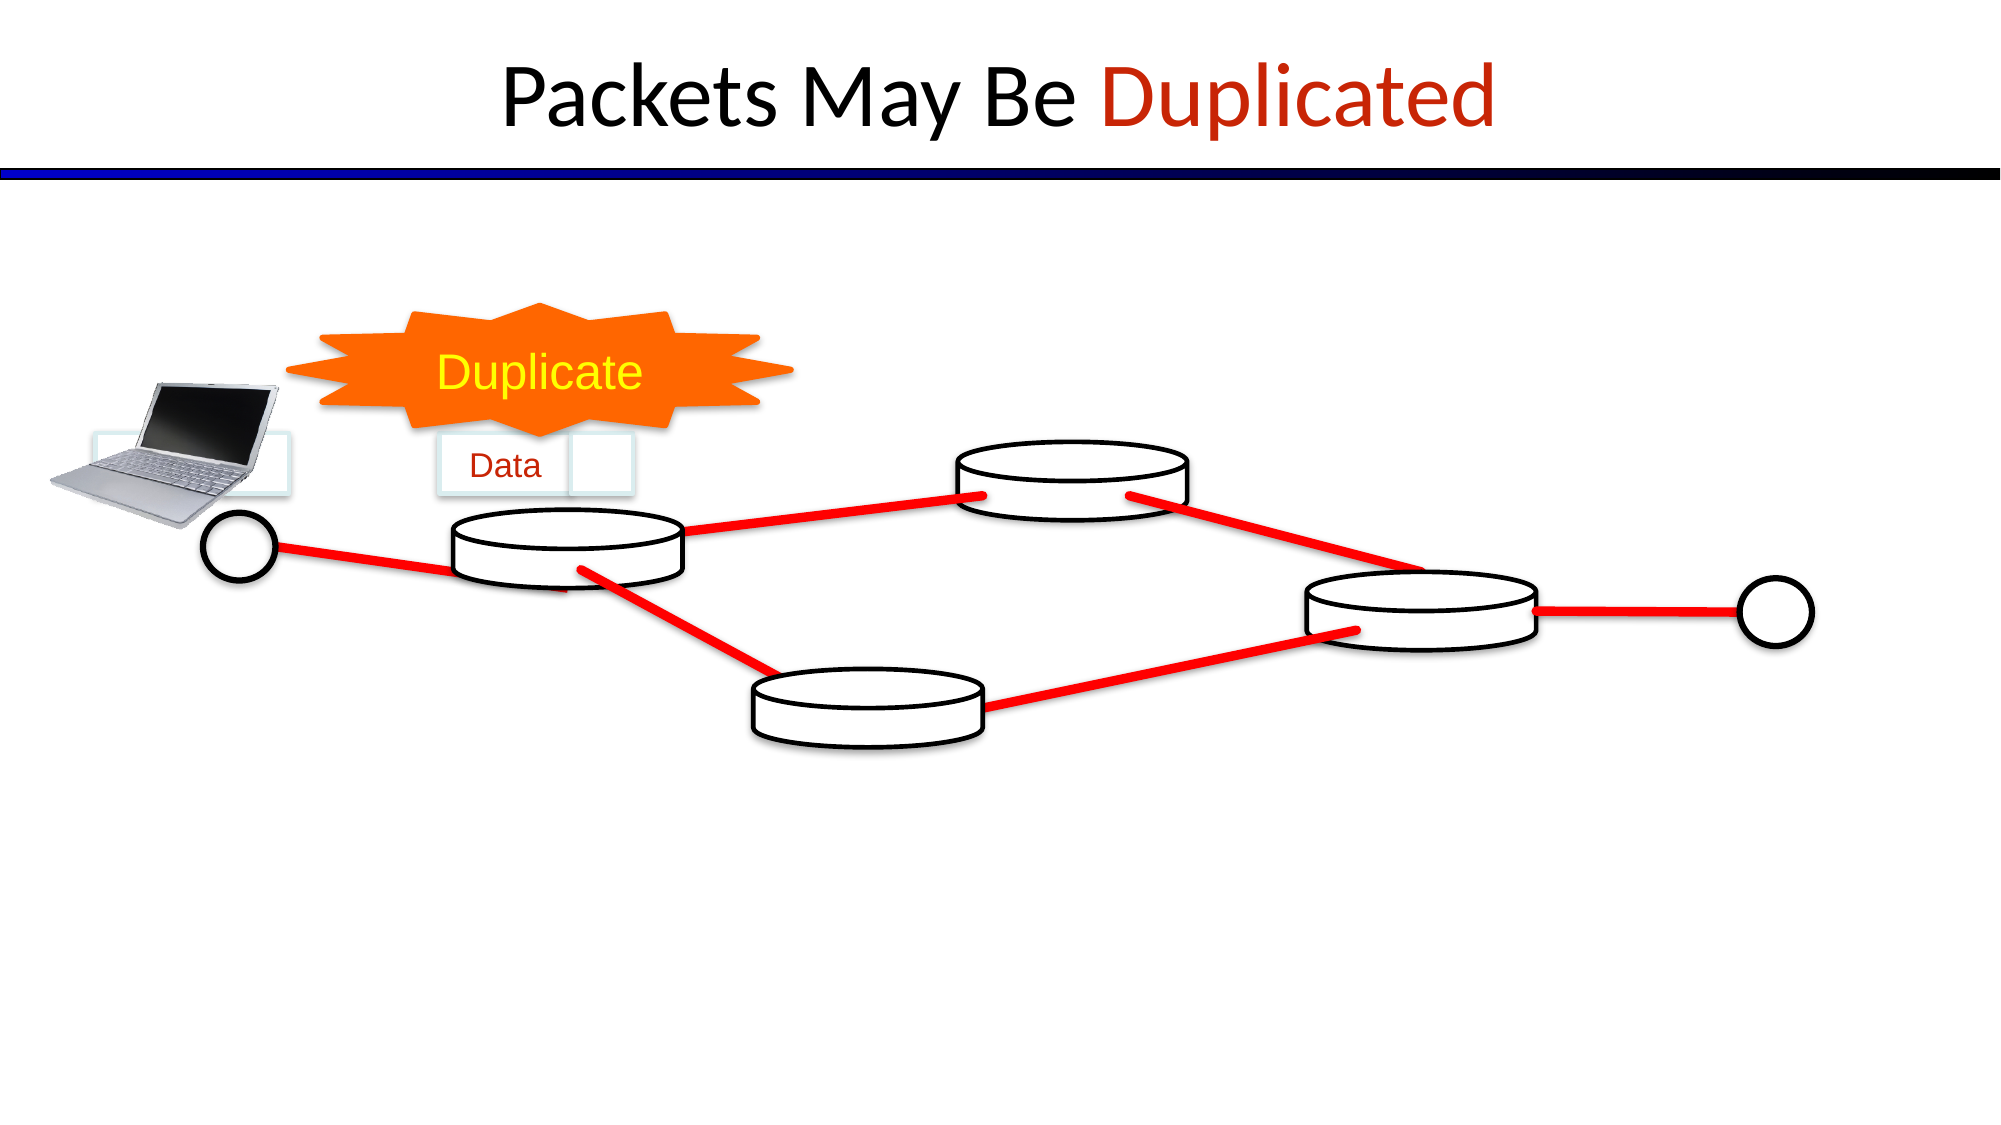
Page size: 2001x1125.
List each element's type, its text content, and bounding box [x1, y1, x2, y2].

picture [11, 359, 303, 542]
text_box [202, 441, 1813, 748]
title Packets May Be Duplicated [0, 0, 2000, 184]
text_box Duplicate [308, 305, 792, 431]
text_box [439, 432, 634, 494]
